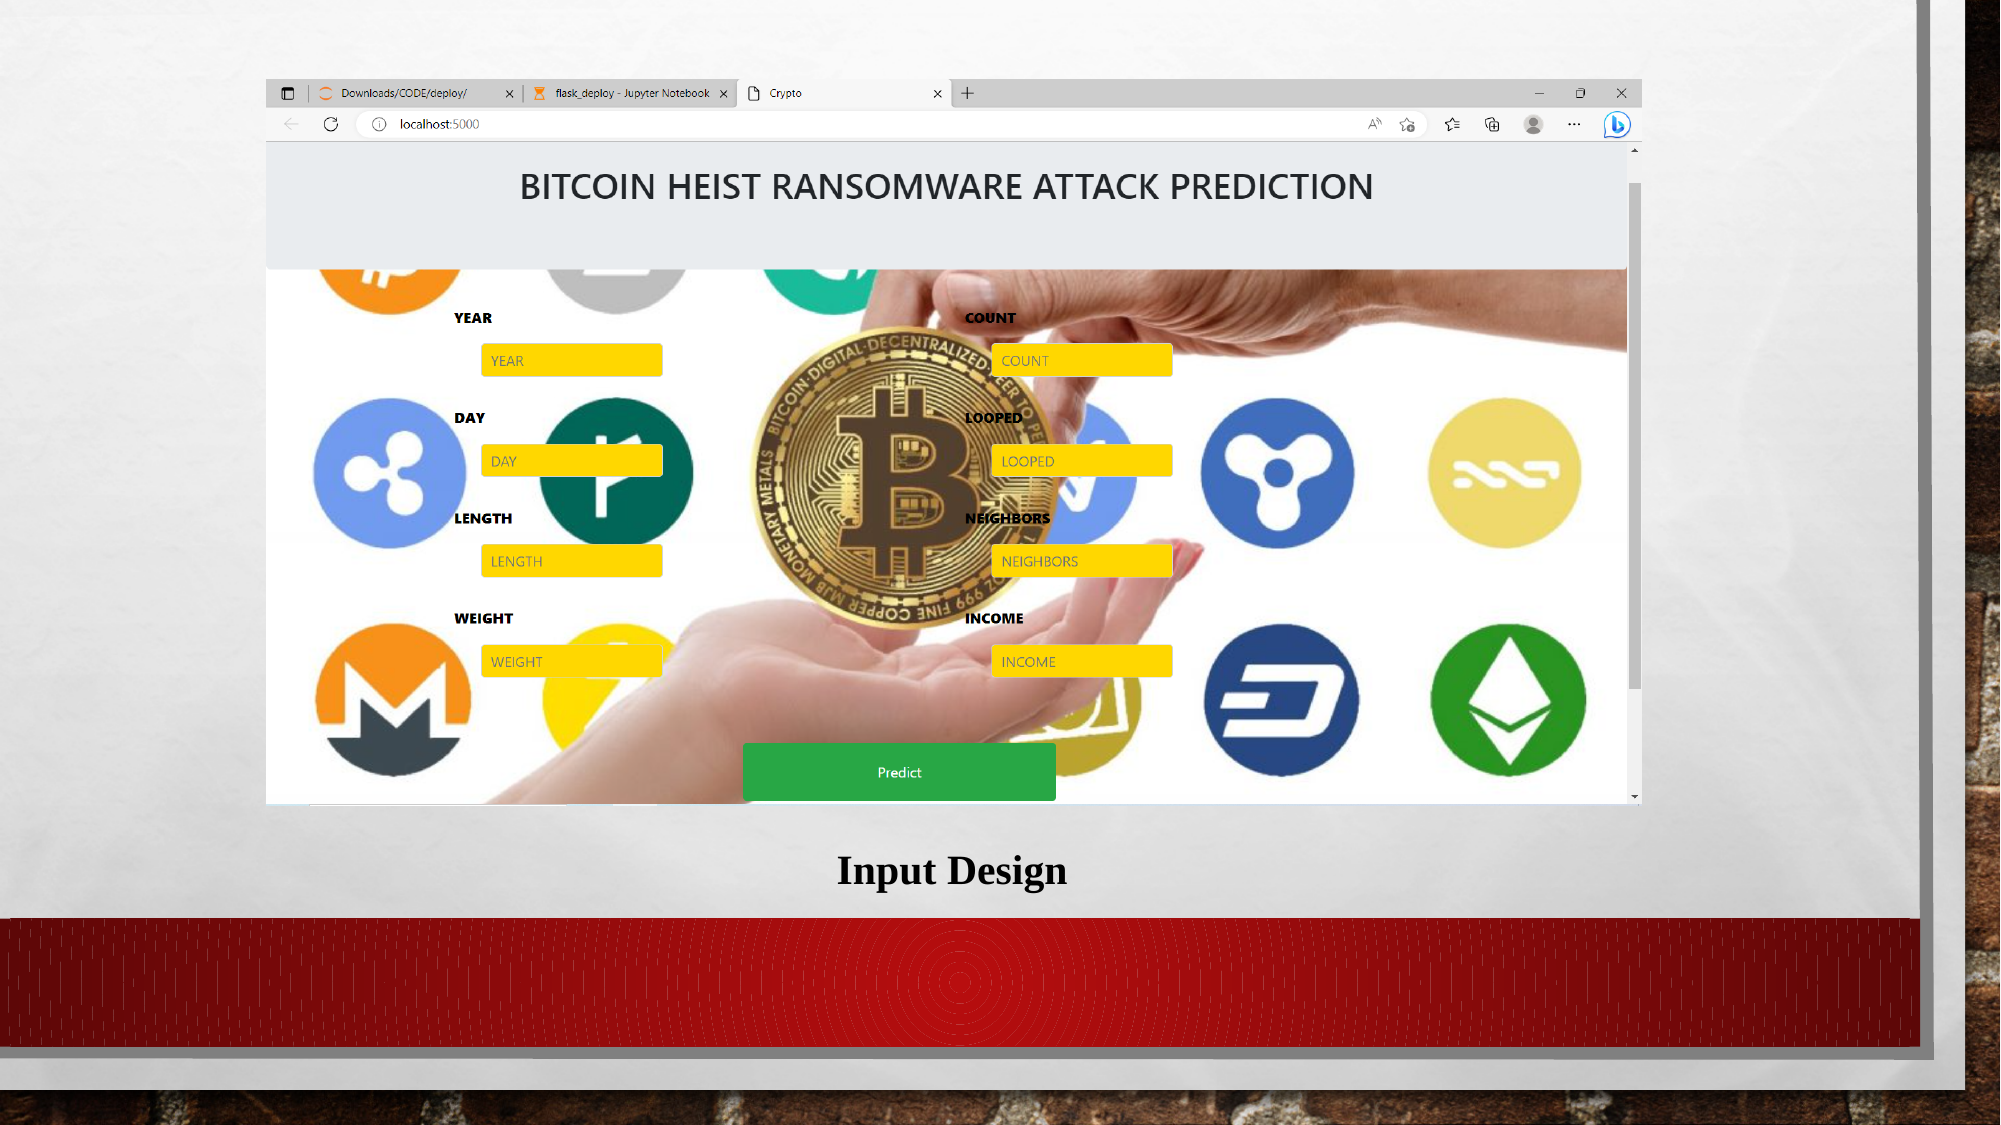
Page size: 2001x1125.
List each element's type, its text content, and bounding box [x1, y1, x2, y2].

picture [0, 0, 2000, 1125]
text_box Input Design [622, 835, 1290, 901]
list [266, 79, 1642, 807]
